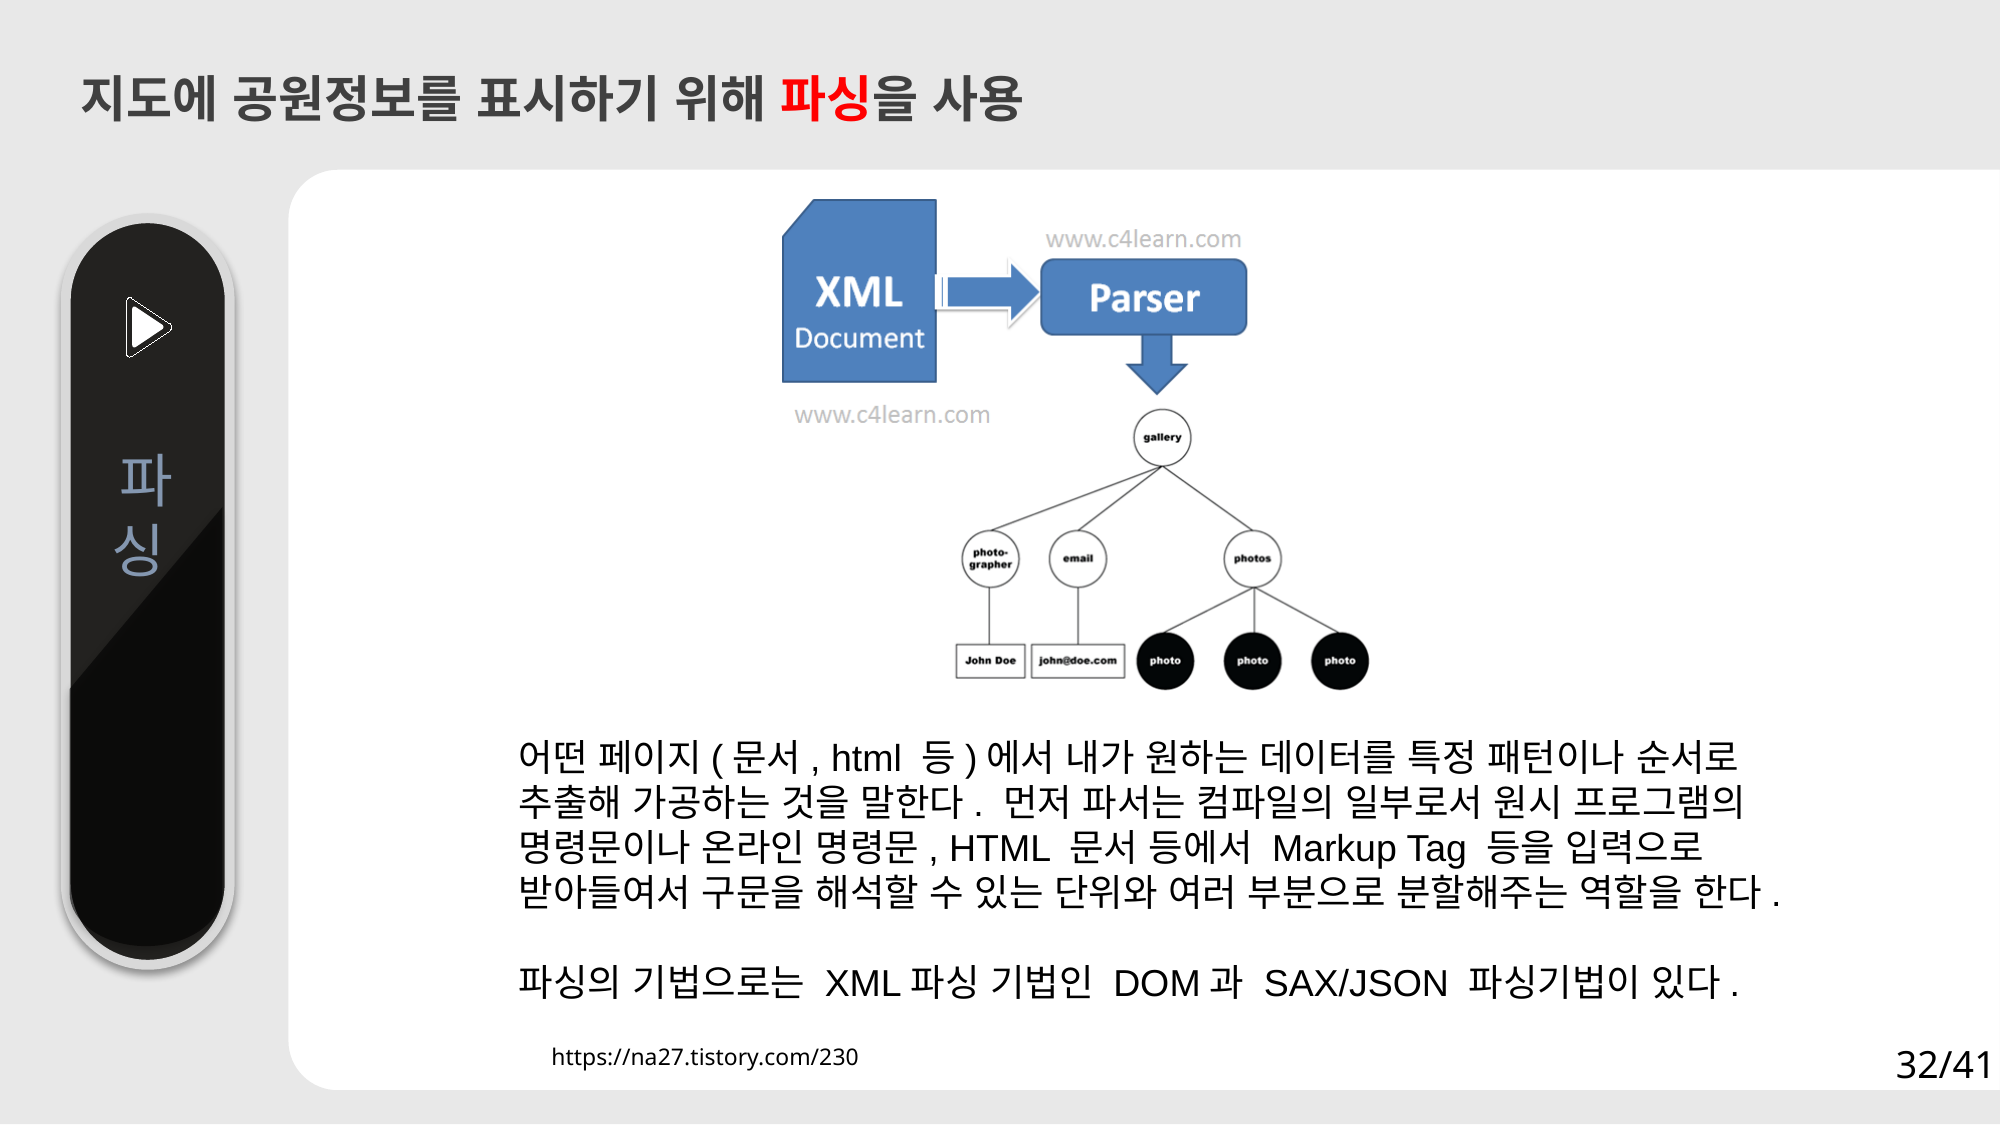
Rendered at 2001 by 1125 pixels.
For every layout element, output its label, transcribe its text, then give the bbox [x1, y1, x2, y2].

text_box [126, 297, 172, 358]
text_box [68, 504, 224, 948]
picture [781, 194, 1379, 700]
text_box https://na27.tistory.com/230 [536, 1035, 1340, 1078]
text_box [64, 217, 231, 894]
text_box [0, 0, 2000, 1125]
text_box 지도에 공원정보를 표시하기 위해 파싱을 사용 [65, 30, 1172, 136]
text_box 파싱 [77, 436, 214, 592]
text_box 어떤 페이지(문서, html 등)에서 내가 원하는 데이터를 특정 패턴이나 순서로 추출해 가공하는 것을 말한다. 먼저 파서는 컴파일의 일부로서 원시 프로그램의 명령문이나 온라인 명령문, HTML 문서 등에서 Markup Tag 등을 입력으로 받아들여서 구문을 해석할 수 있는 단위와 여러 부분으로 분할해주는 역할을 한다. 파싱의 기법으로는 XML파싱 기법인 DOM과 SAX/JSON 파싱기법이 있다. [504, 726, 1794, 1012]
text_box 32/41 [1881, 1033, 2000, 1094]
text_box [84, 928, 218, 966]
